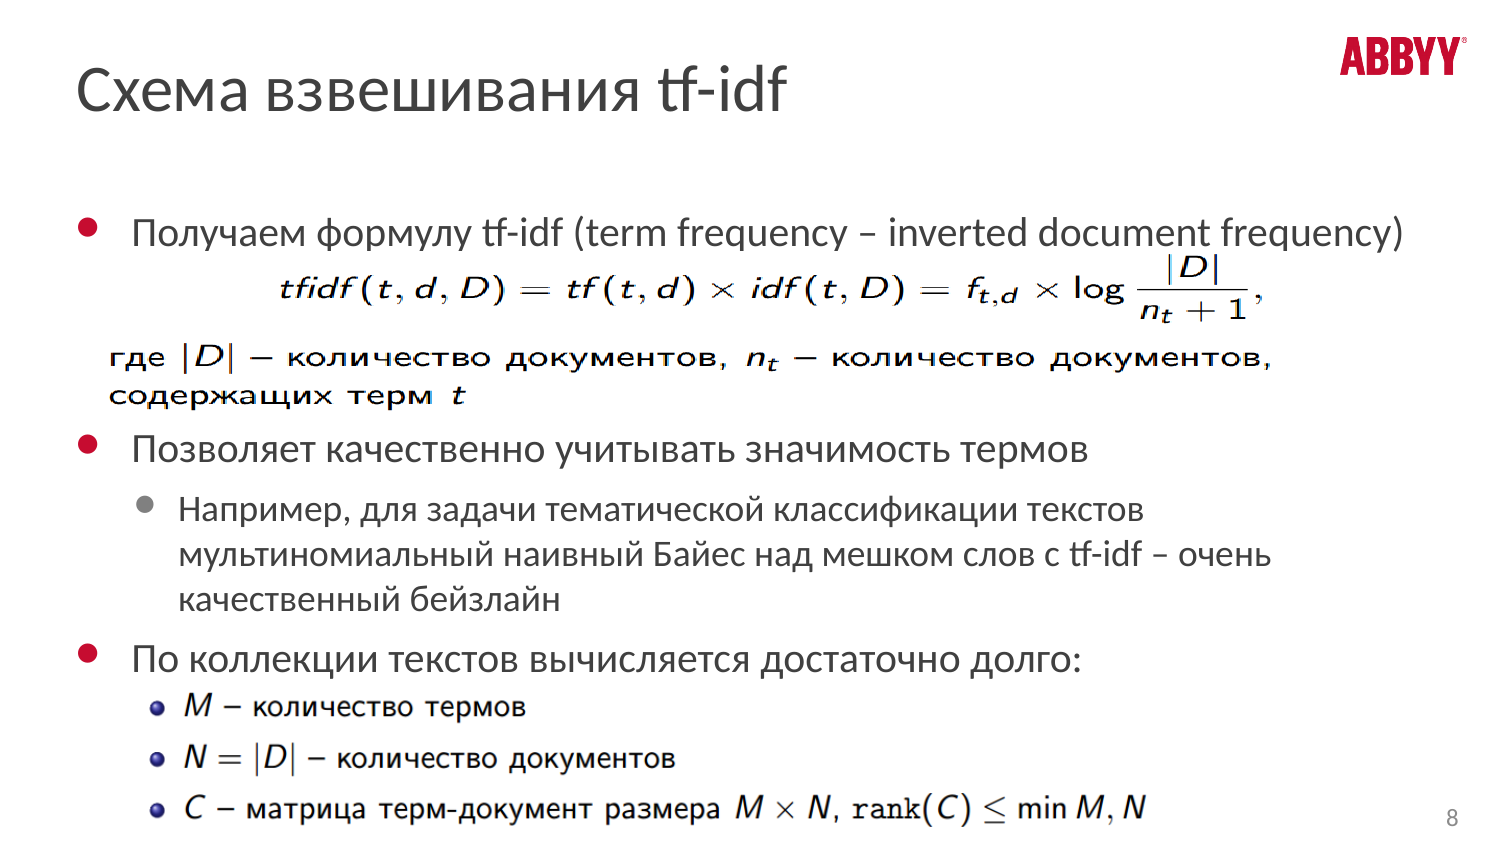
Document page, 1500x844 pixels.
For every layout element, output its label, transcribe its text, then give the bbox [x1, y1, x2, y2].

picture [104, 251, 1294, 417]
footer [75, 794, 349, 840]
list Получаем формулу tf-idf (term frequency – inverted document frequency) Позволяет качественно учитывать значимость термов Например, для задачи тематической классификации текстов мультиномиальный наивный Байес над мешком слов с tf-idf – очень качественный бейзлайн По коллекции текстов вычисляется достаточно долго: [75, 196, 1424, 794]
title Схема взвешивания tf-idf [76, 45, 1294, 192]
picture [141, 691, 1176, 830]
picture [1340, 37, 1467, 75]
slide_number 8 [1180, 793, 1459, 830]
